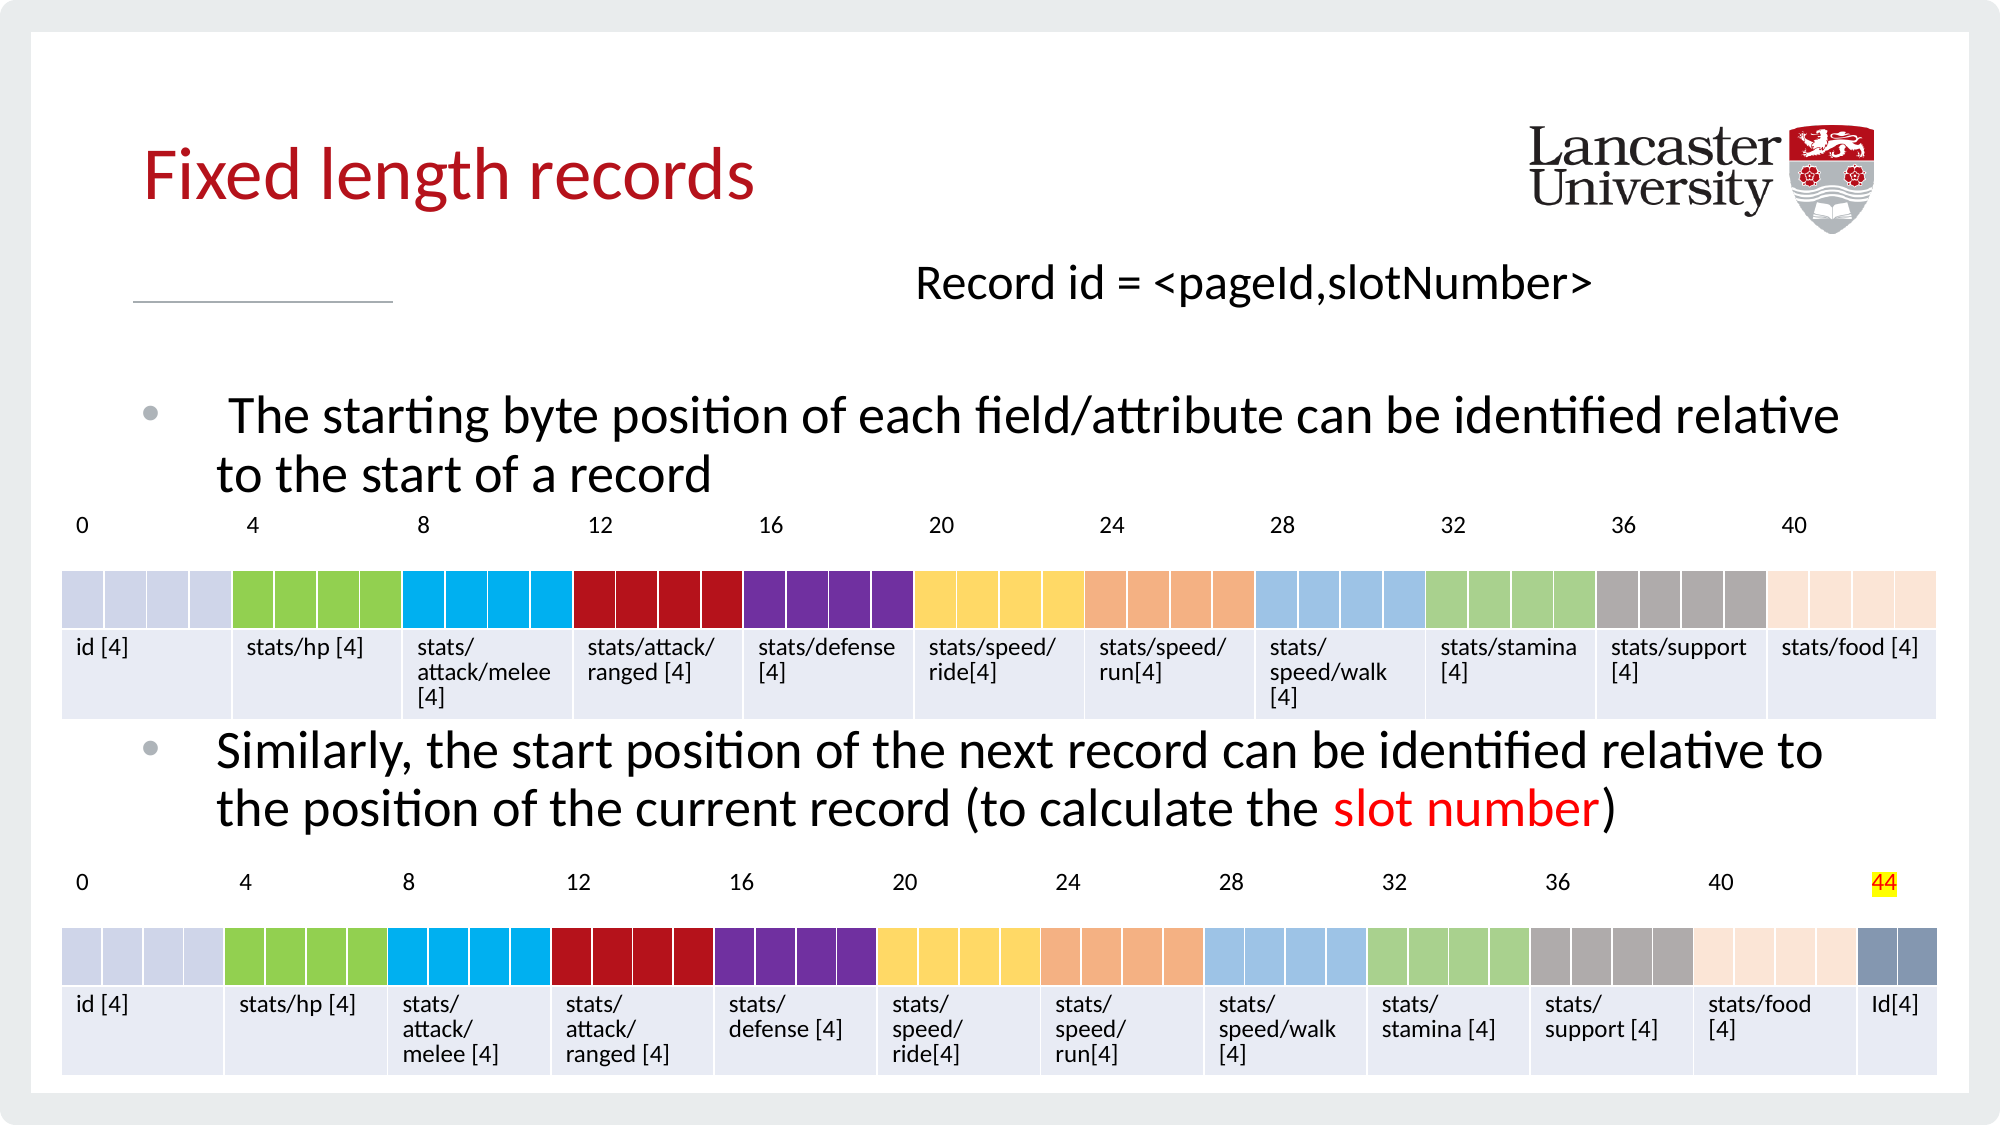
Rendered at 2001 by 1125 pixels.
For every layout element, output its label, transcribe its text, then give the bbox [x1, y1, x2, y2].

table_header 8 [403, 508, 572, 566]
table_cell [488, 571, 529, 628]
table_cell stats/speed/ride[4] [878, 987, 1040, 1075]
table_cell [1640, 571, 1680, 628]
table_cell [1043, 571, 1084, 628]
table_cell [1082, 928, 1121, 985]
table_cell [829, 571, 870, 628]
table_cell [1000, 571, 1041, 628]
table_cell [275, 571, 316, 628]
table_cell [756, 928, 795, 985]
table_cell [1853, 571, 1894, 628]
table_cell [574, 571, 615, 628]
table_cell stats/speed/walk [4] [1256, 630, 1425, 719]
table_header 12 [574, 508, 742, 566]
table_cell [659, 571, 700, 628]
table_cell [531, 571, 572, 628]
table_cell [878, 928, 917, 985]
table_cell [62, 571, 103, 628]
table_cell [266, 928, 305, 985]
table_cell stats/support [4] [1531, 987, 1693, 1075]
table_cell [1085, 571, 1126, 628]
table_cell [103, 928, 142, 985]
table_cell [1694, 928, 1733, 985]
table_cell [1286, 928, 1325, 985]
table_cell [633, 928, 672, 985]
table_cell [787, 571, 828, 628]
table_cell [147, 571, 188, 628]
table_cell [1368, 928, 1407, 985]
table_cell [1490, 928, 1529, 985]
table_cell [1572, 928, 1611, 985]
table_cell [1810, 571, 1851, 628]
table_cell [1327, 928, 1366, 985]
table_cell stats/speed/run[4] [1085, 630, 1254, 719]
table_cell [388, 928, 427, 985]
table_cell [62, 928, 101, 985]
table_cell stats/speed/ride[4] [915, 630, 1084, 719]
table_cell [1123, 928, 1162, 985]
table_header 12 [552, 865, 713, 922]
table_header 32 [1426, 508, 1595, 566]
title Fixed length records [128, 78, 1448, 279]
list The starting byte position of each field/attribute can be identified relative to the start of a record Similarly, the start position of the next record can be identified relative to the position of the current record (to calculate the slot number) [126, 720, 1901, 863]
table_cell Id[4] [1858, 987, 1937, 1075]
table_cell [1299, 571, 1339, 628]
table_header 4 [233, 508, 401, 566]
table_header 16 [715, 865, 876, 922]
table_cell [957, 571, 998, 628]
table_cell [429, 928, 468, 985]
table_cell [552, 928, 591, 985]
table_header 0 [62, 508, 231, 566]
table_header 20 [915, 508, 1084, 566]
table_cell [1653, 928, 1693, 985]
table_cell [1597, 571, 1638, 628]
table_cell [144, 928, 183, 985]
table_cell [1776, 928, 1815, 985]
table_header 24 [1041, 865, 1203, 922]
table_cell [1205, 928, 1244, 985]
table_cell [919, 928, 958, 985]
table_cell [1531, 928, 1570, 985]
table_cell [1469, 571, 1510, 628]
table_header 8 [388, 865, 550, 922]
table_cell stats/hp [4] [225, 987, 387, 1075]
table_cell [1895, 571, 1936, 628]
table_cell [715, 928, 754, 985]
table_header 28 [1205, 865, 1366, 922]
table_cell stats/stamina [4] [1368, 987, 1529, 1075]
table_cell [1817, 928, 1856, 985]
table_cell [1245, 928, 1284, 985]
text_box Record id = <pageId,slotNumber> [900, 242, 1901, 317]
table_cell [837, 928, 876, 985]
table_header 36 [1597, 508, 1766, 566]
table_cell stats/stamina [4] [1426, 630, 1595, 719]
table_cell [593, 928, 632, 985]
table_cell [190, 571, 231, 628]
table_cell stats/attack/ranged [4] [552, 987, 713, 1075]
table_header 16 [744, 508, 913, 566]
table_cell stats/support [4] [1597, 630, 1766, 719]
table_cell [1426, 571, 1467, 628]
table_cell [184, 928, 223, 985]
table_header 36 [1531, 865, 1693, 922]
table_cell stats/attack/melee [4] [403, 630, 572, 719]
table_cell [318, 571, 359, 628]
table_cell [1768, 571, 1808, 628]
table_header 40 [1768, 508, 1936, 566]
table_header 4 [225, 865, 387, 922]
table_cell stats/defense [4] [715, 987, 876, 1075]
table_cell stats/speed/walk [4] [1205, 987, 1366, 1075]
table_cell stats/defense [4] [744, 630, 913, 719]
table_cell [446, 571, 487, 628]
table_cell id [4] [62, 987, 223, 1075]
table_cell [348, 928, 387, 985]
table_cell [1384, 571, 1425, 628]
table_cell [233, 571, 273, 628]
table_cell [1858, 928, 1897, 985]
table_cell stats/attack/melee [4] [388, 987, 550, 1075]
table_cell [960, 928, 999, 985]
table_cell [1449, 928, 1488, 985]
table_cell stats/food [4] [1694, 987, 1856, 1075]
table_cell [105, 571, 146, 628]
table_header 0 [62, 865, 223, 922]
table_cell [1128, 571, 1169, 628]
table_cell [1725, 571, 1766, 628]
table_cell [872, 571, 913, 628]
table_cell id [4] [62, 630, 231, 719]
table_cell [915, 571, 956, 628]
table_cell [1256, 571, 1297, 628]
table_cell [797, 928, 836, 985]
table_cell [403, 571, 444, 628]
table_cell [1171, 571, 1211, 628]
table_cell [1409, 928, 1448, 985]
table_cell [1898, 928, 1937, 985]
table_cell [616, 571, 657, 628]
table_cell [470, 928, 509, 985]
table_cell [511, 928, 550, 985]
table_header 44 [1858, 865, 1937, 922]
table_header 32 [1368, 865, 1529, 922]
table_cell [1341, 571, 1382, 628]
table_cell [225, 928, 264, 985]
table_cell [1213, 571, 1254, 628]
table_cell [1735, 928, 1774, 985]
table_cell [1041, 928, 1080, 985]
list The starting byte position of each field/attribute can be identified relative to the start of a record Similarly, the start position of the next record can be identified relative to the position of the current record (to calculate the slot number) [126, 379, 1901, 507]
table_cell [360, 571, 401, 628]
table_cell stats/speed/run[4] [1041, 987, 1203, 1075]
table_cell [1682, 571, 1723, 628]
table_cell [1613, 928, 1652, 985]
table_cell [1164, 928, 1203, 985]
table_cell [702, 571, 742, 628]
table_header 40 [1694, 865, 1856, 922]
table_header 28 [1256, 508, 1425, 566]
table_cell stats/food [4] [1768, 630, 1936, 719]
table_cell [1554, 571, 1595, 628]
table_cell [307, 928, 346, 985]
table_cell stats/hp [4] [233, 630, 401, 719]
table_cell [1001, 928, 1040, 985]
table_cell [1512, 571, 1553, 628]
table_cell stats/attack/ranged [4] [574, 630, 742, 719]
table_header 20 [878, 865, 1040, 922]
table_header 24 [1085, 508, 1254, 566]
table_cell [674, 928, 713, 985]
table_cell [744, 571, 785, 628]
